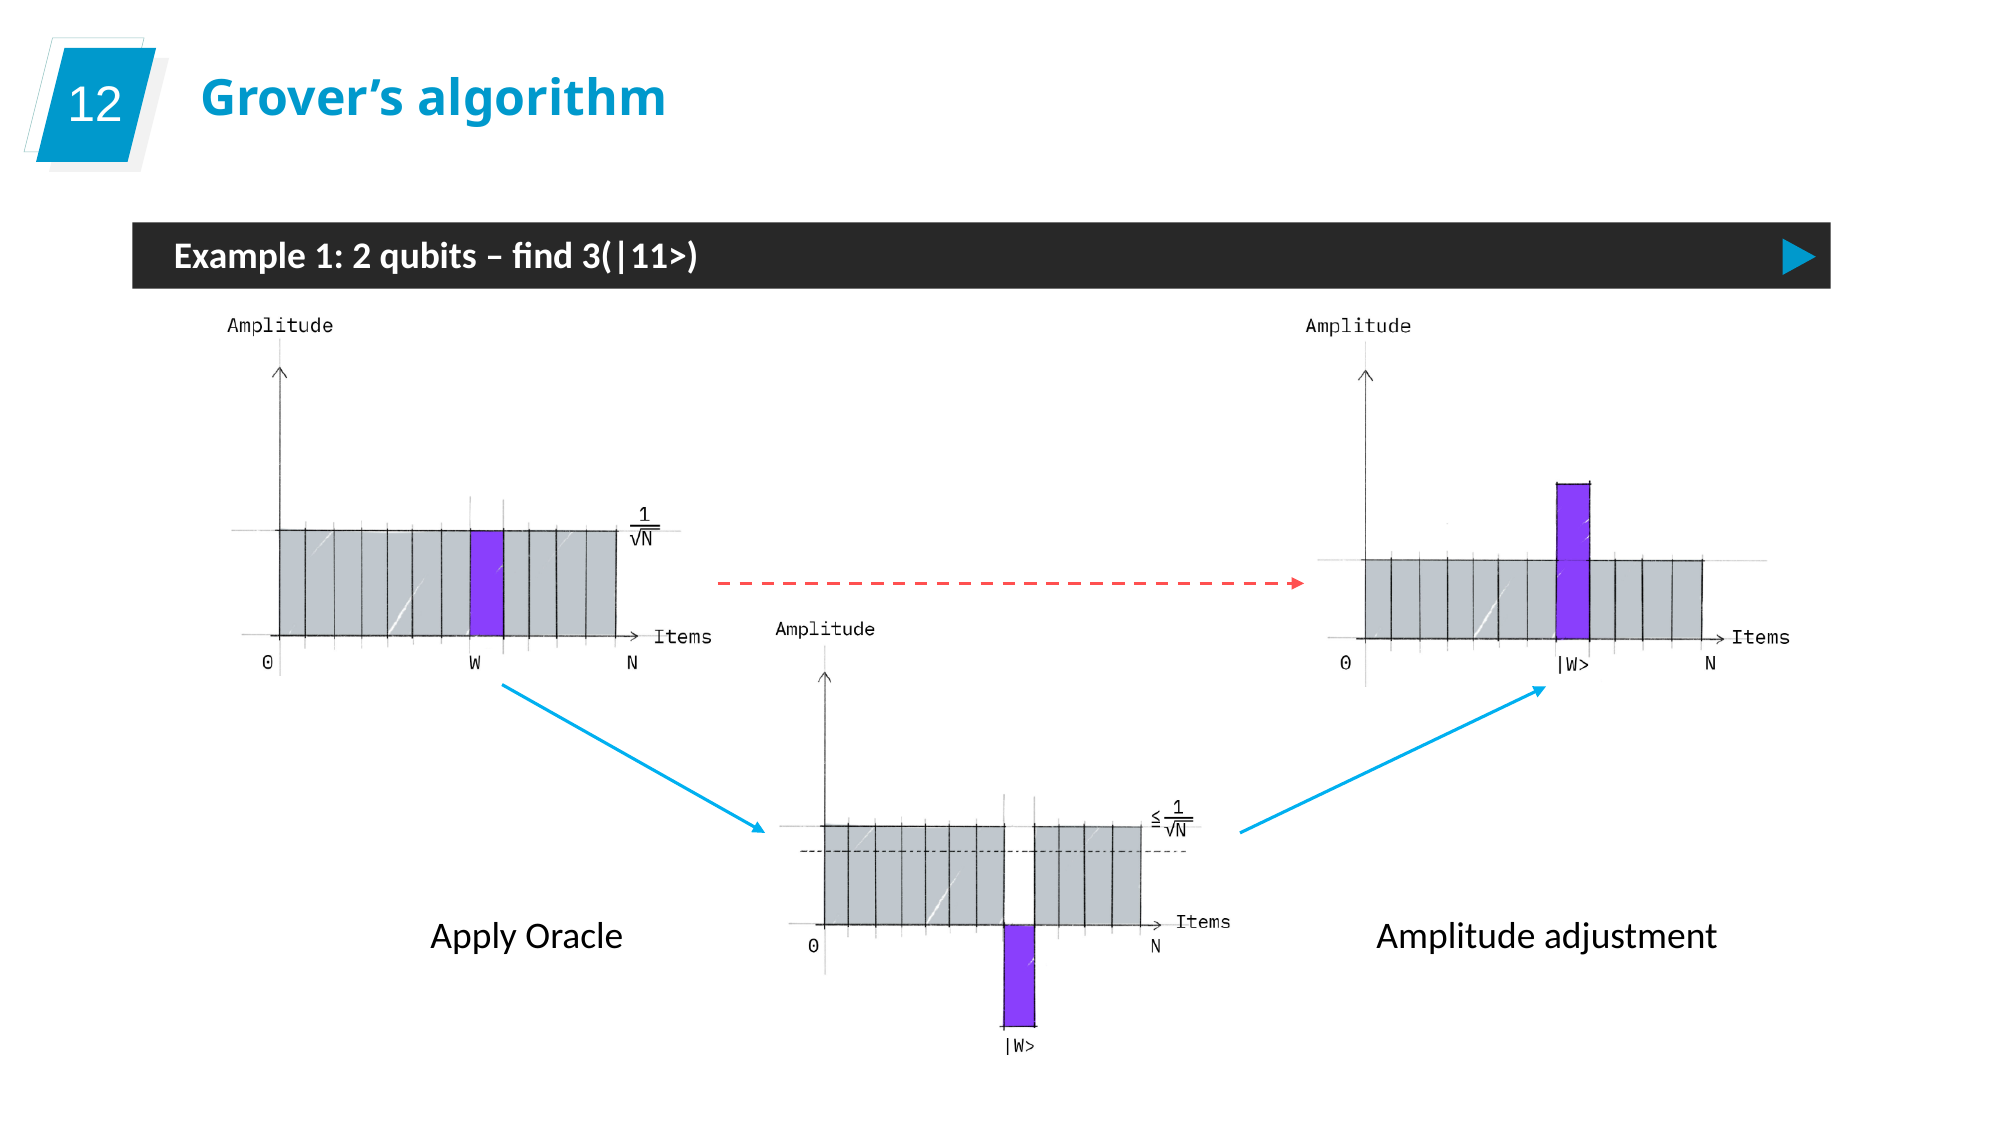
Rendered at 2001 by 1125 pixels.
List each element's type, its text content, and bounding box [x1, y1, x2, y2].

text_box Grover’s algorithm [185, 58, 752, 133]
picture [209, 304, 731, 676]
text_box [132, 222, 1831, 304]
text_box Apply Oracle [338, 903, 716, 964]
text_box Amplitude adjustment [1358, 903, 1736, 964]
picture [765, 605, 1241, 1061]
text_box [1240, 686, 1547, 833]
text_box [502, 684, 766, 833]
picture [1293, 295, 1799, 687]
